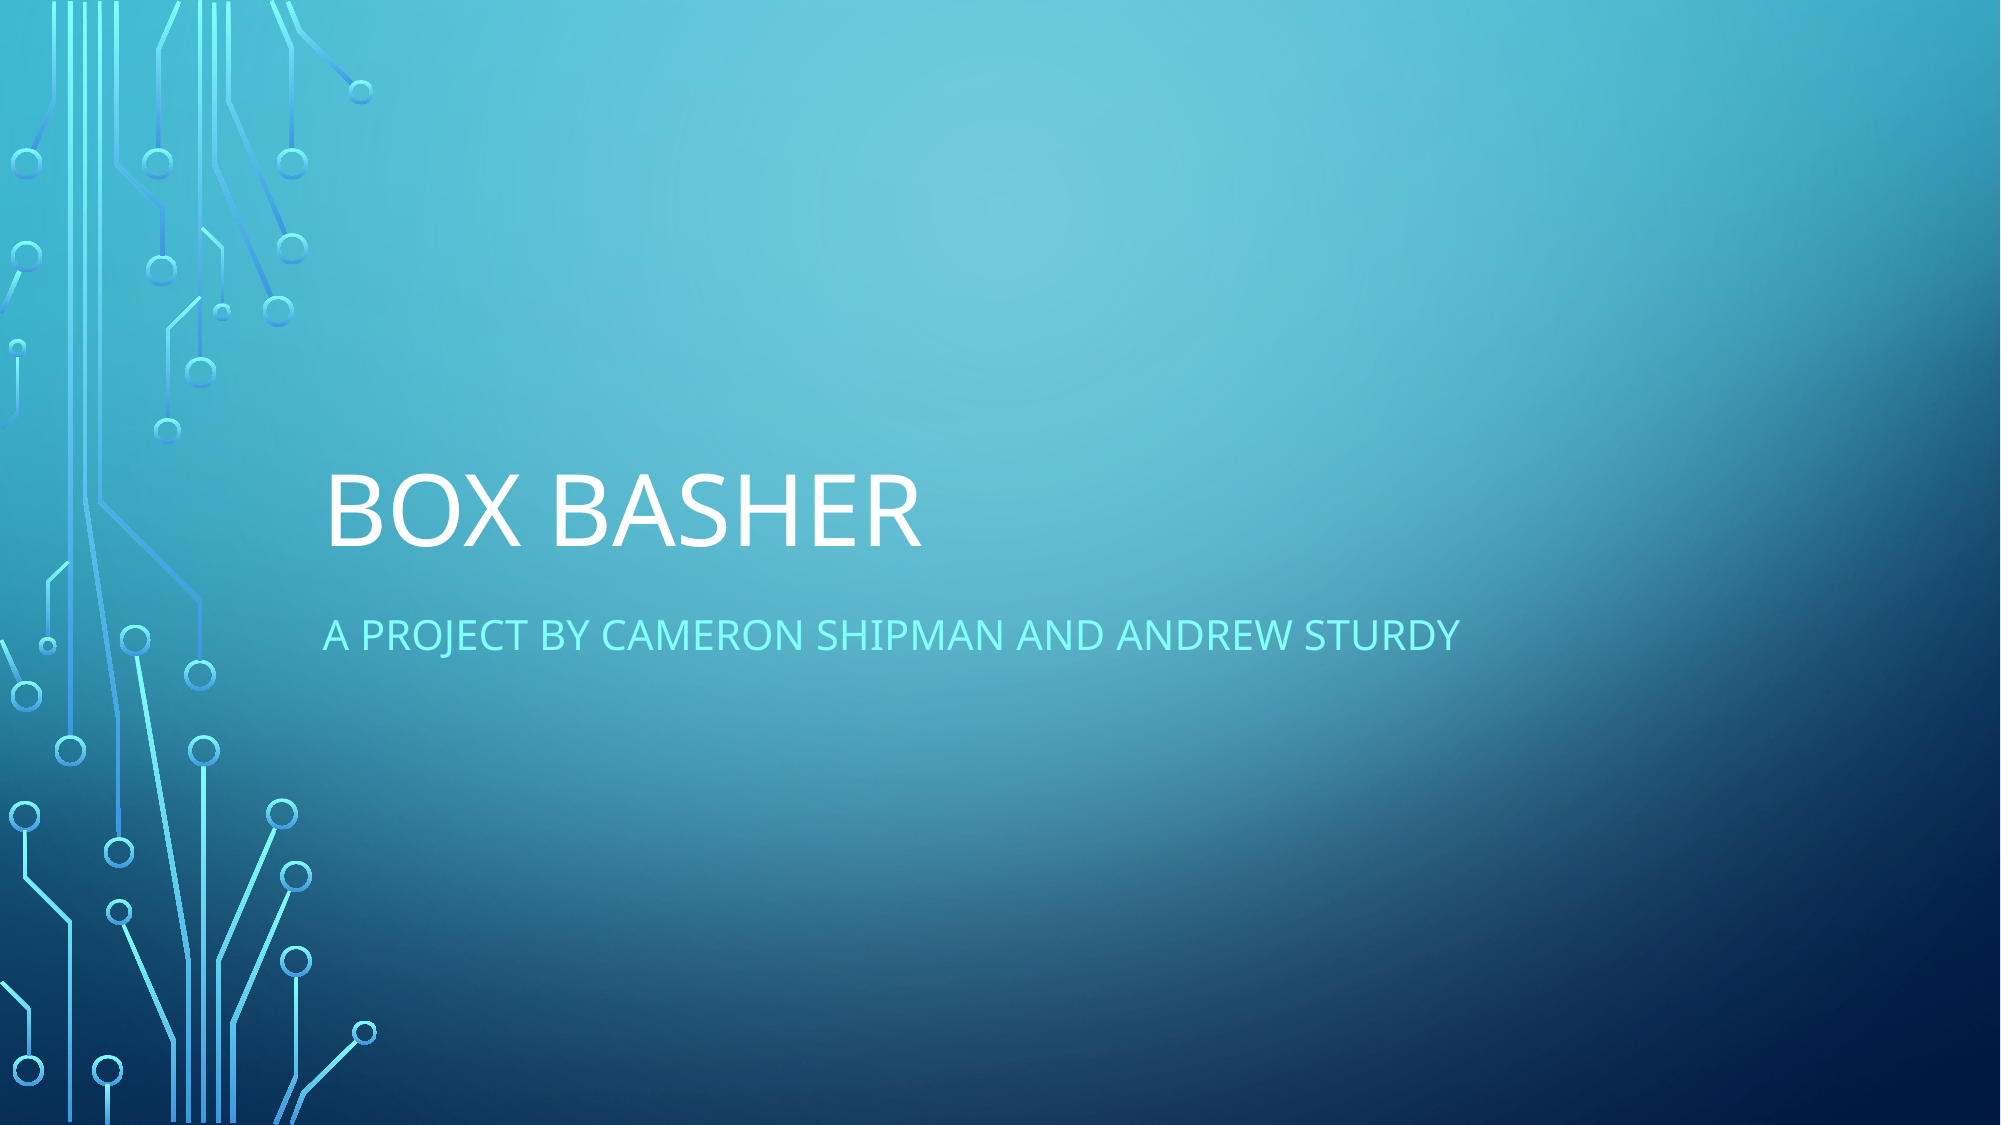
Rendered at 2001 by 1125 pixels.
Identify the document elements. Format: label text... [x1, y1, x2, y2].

subtitle A project by Cameron Shipman and Andrew Sturdy [307, 590, 1750, 863]
title Box Basher [307, 184, 1750, 576]
